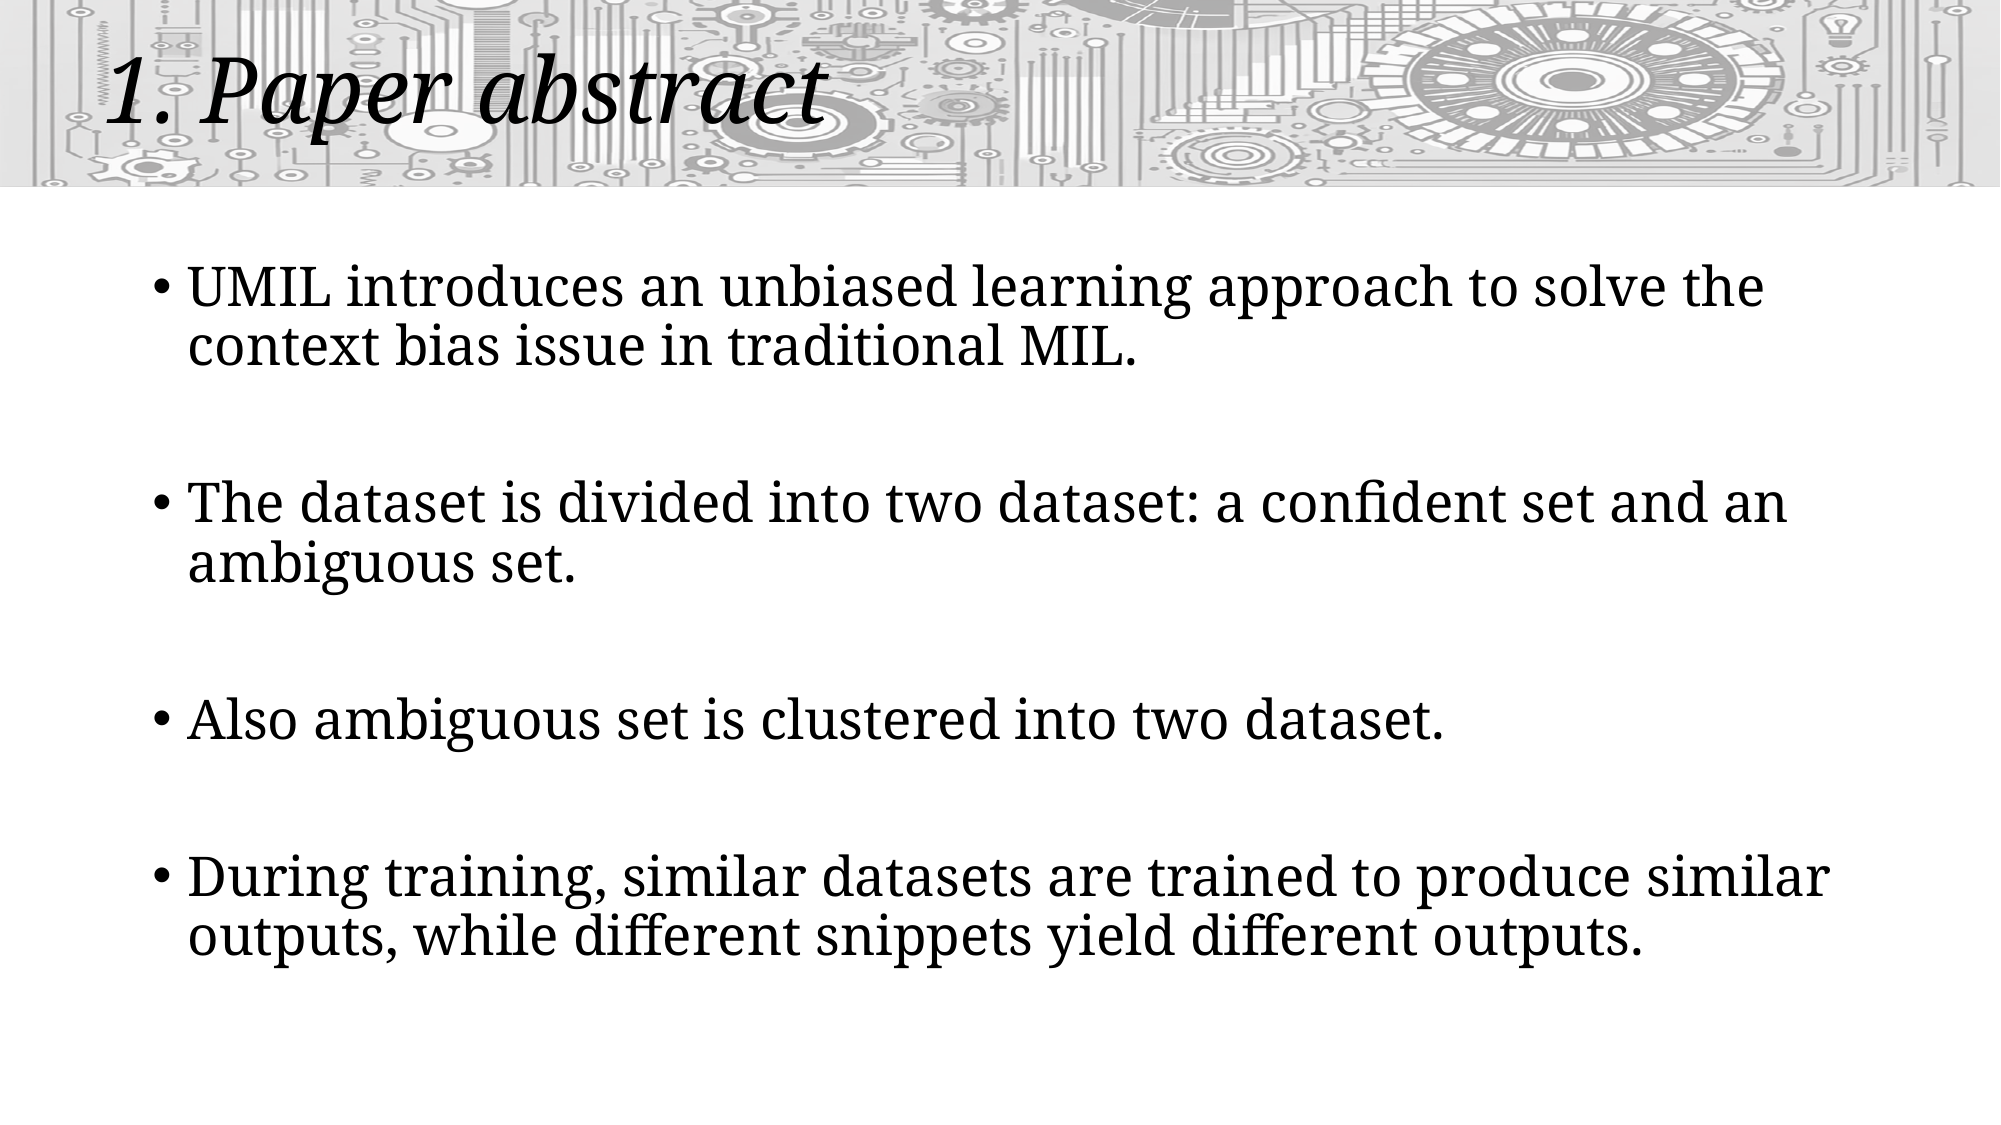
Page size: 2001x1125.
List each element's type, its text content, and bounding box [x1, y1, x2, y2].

title 1. Paper abstract [88, 0, 1814, 188]
text_box [0, 0, 88, 188]
list UMIL introduces an unbiased learning approach to solve the context bias issue in traditional MIL. The dataset is divided into two dataset: a confident set and an ambiguous set. Also ambiguous set is clustered into two dataset. During training, similar datasets are trained to produce similar outputs, while different snippets yield different outputs. [137, 252, 1863, 1022]
text_box [1814, 0, 2000, 188]
